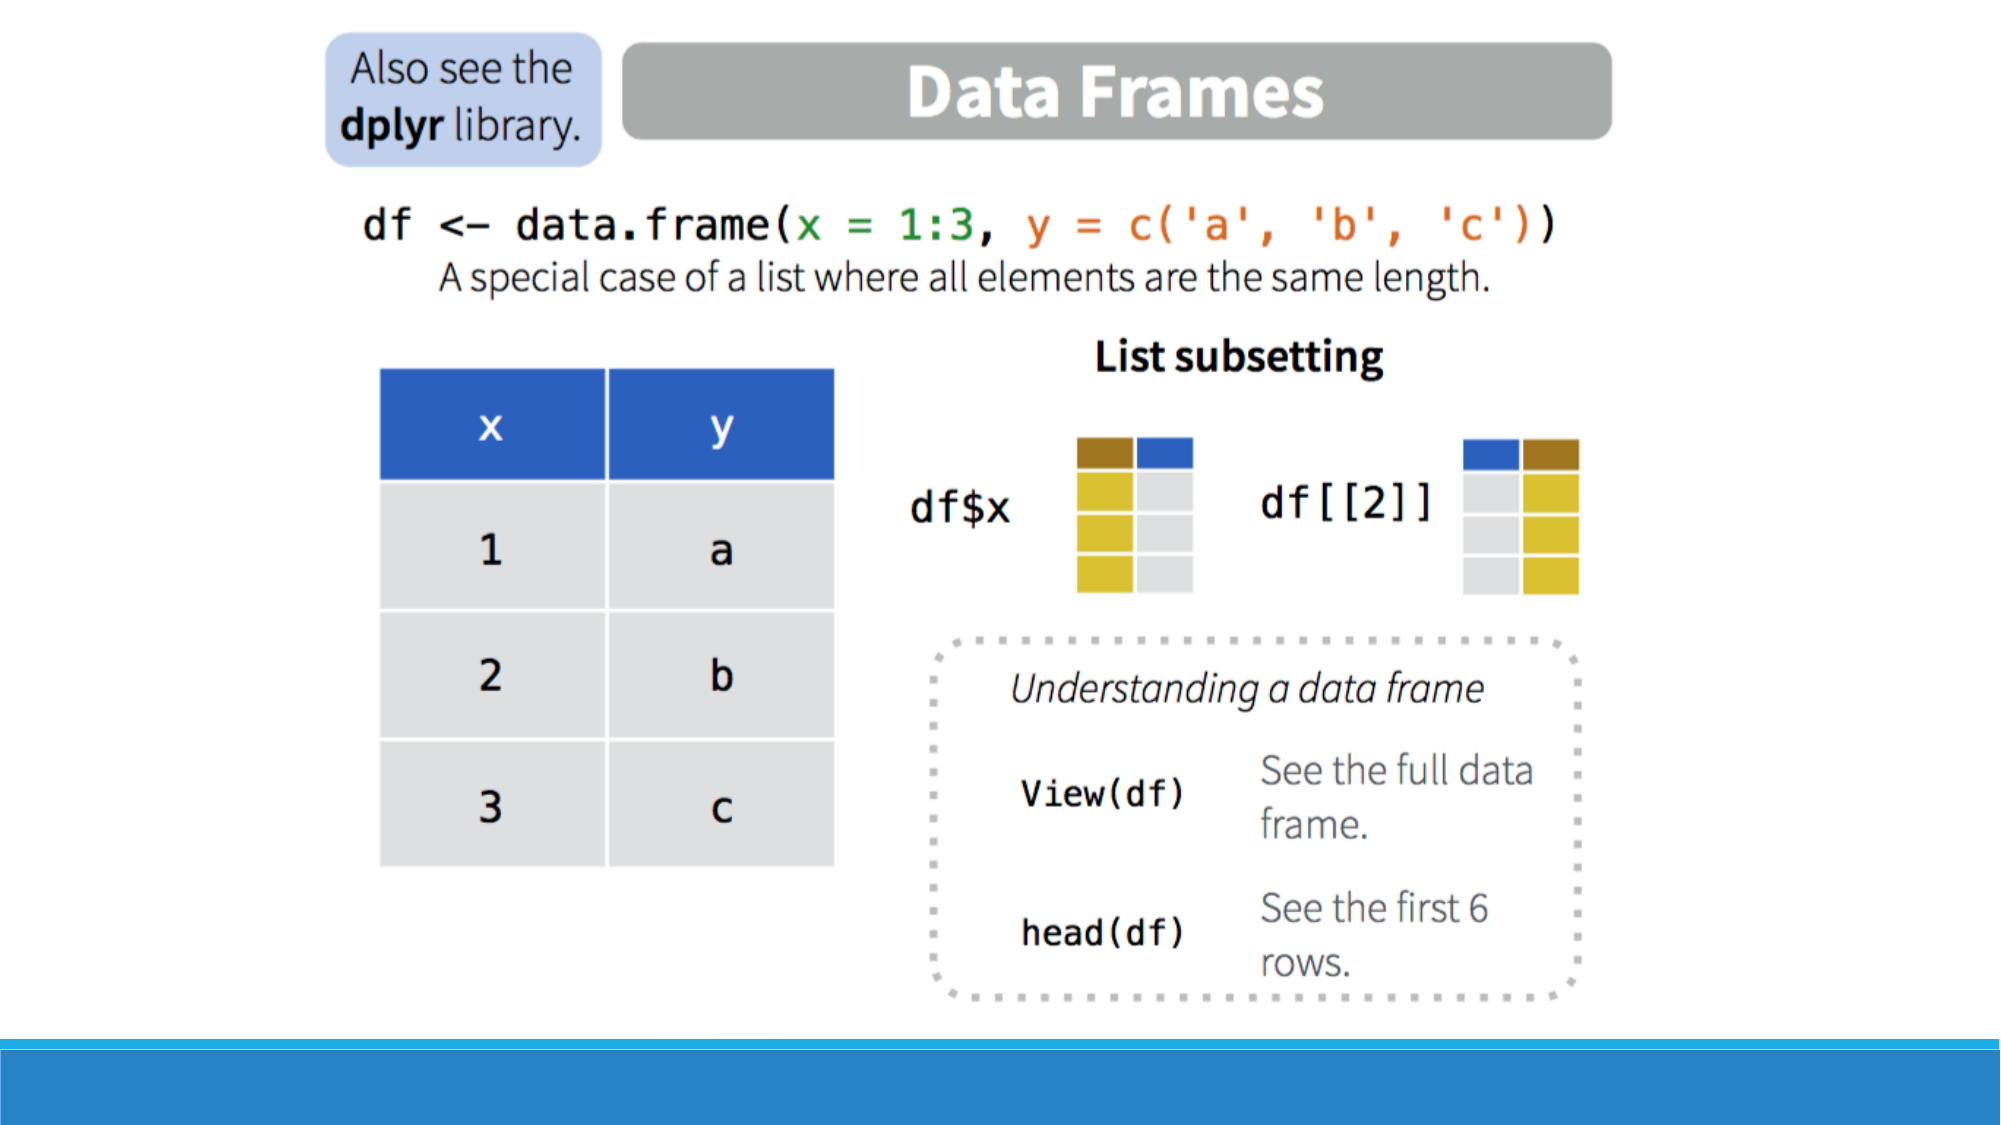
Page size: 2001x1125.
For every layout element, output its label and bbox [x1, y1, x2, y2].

picture [307, 17, 1640, 1035]
